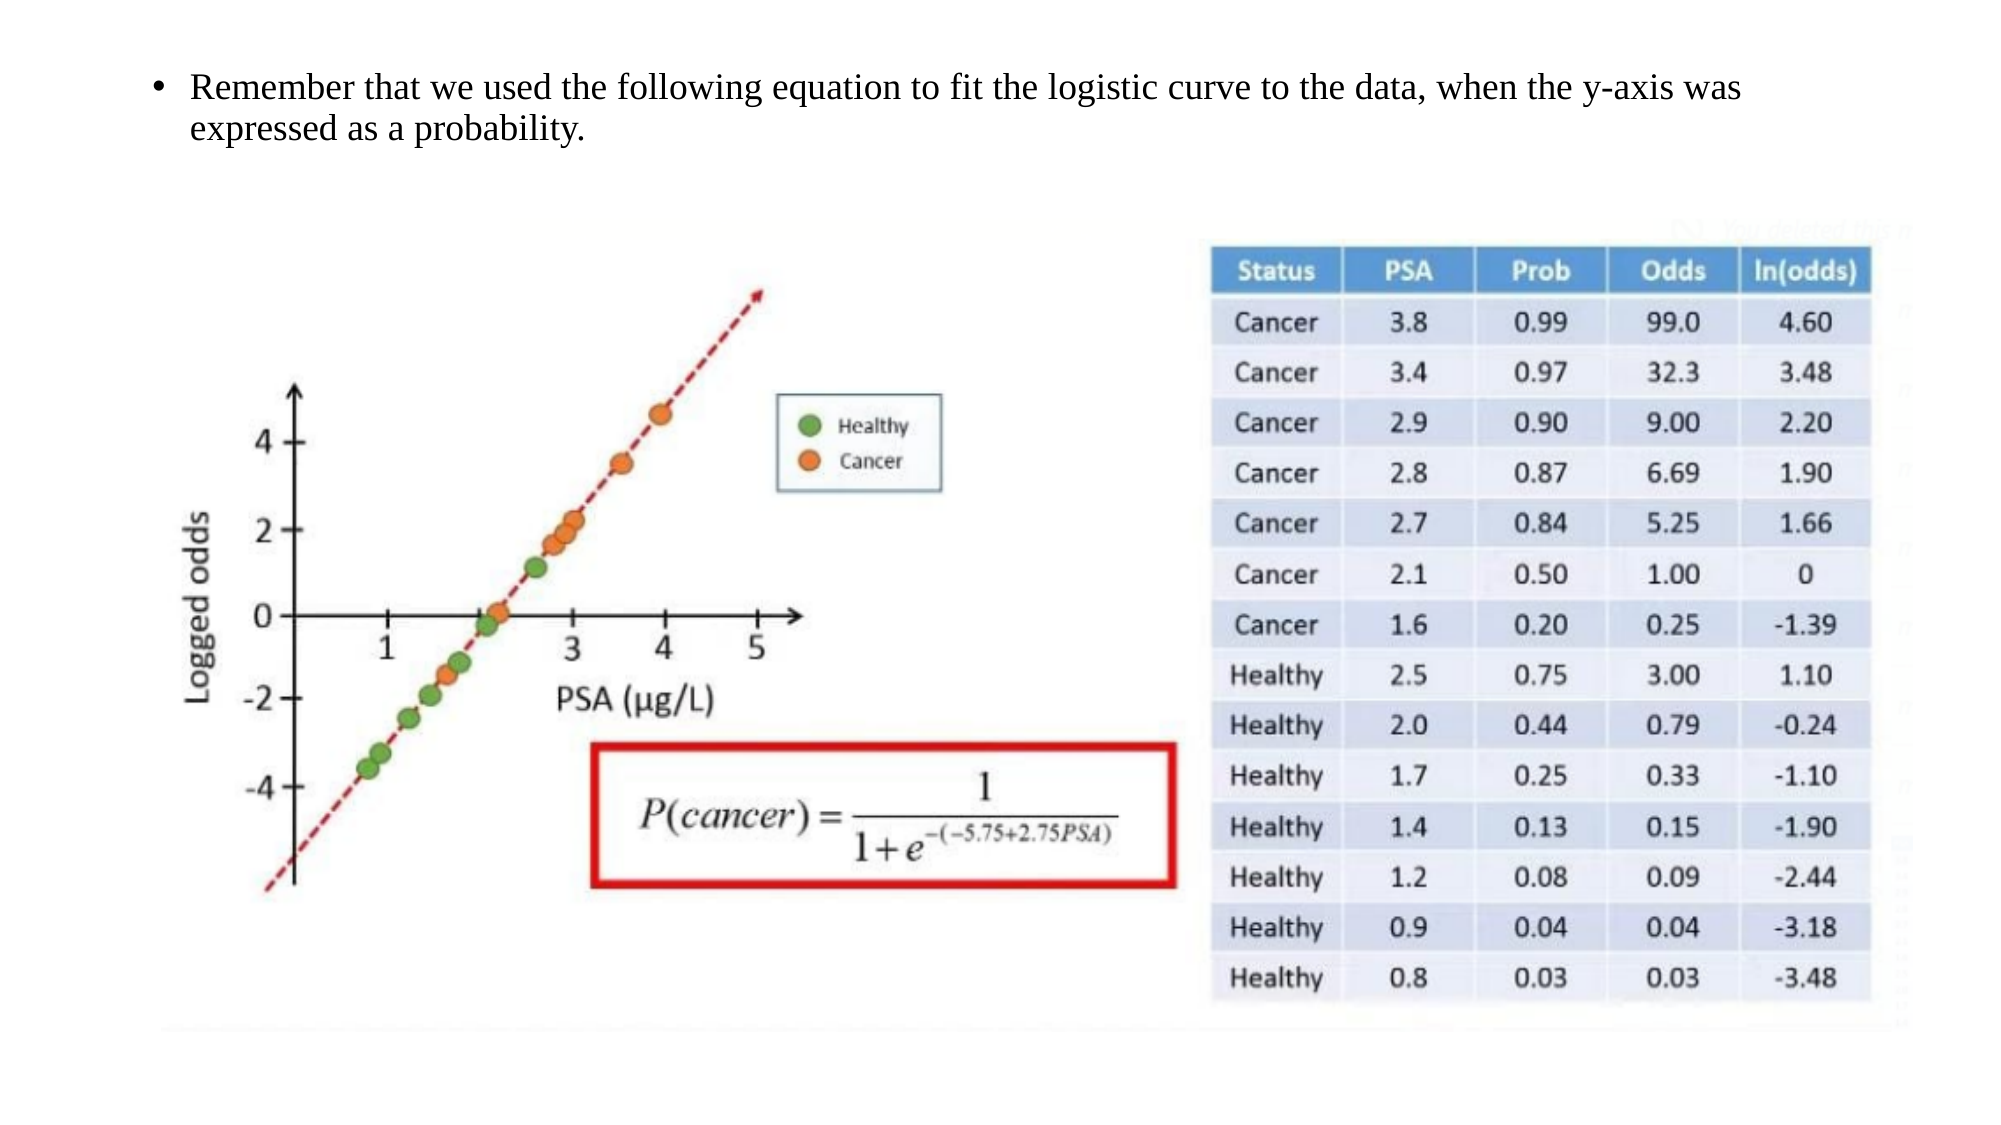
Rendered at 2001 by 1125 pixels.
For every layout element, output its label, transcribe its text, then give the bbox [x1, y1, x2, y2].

list Remember that we used the following equation to fit the logistic curve to the data, when the y-axis was expressed as a probability. [137, 59, 1863, 1014]
picture [161, 182, 1914, 1032]
